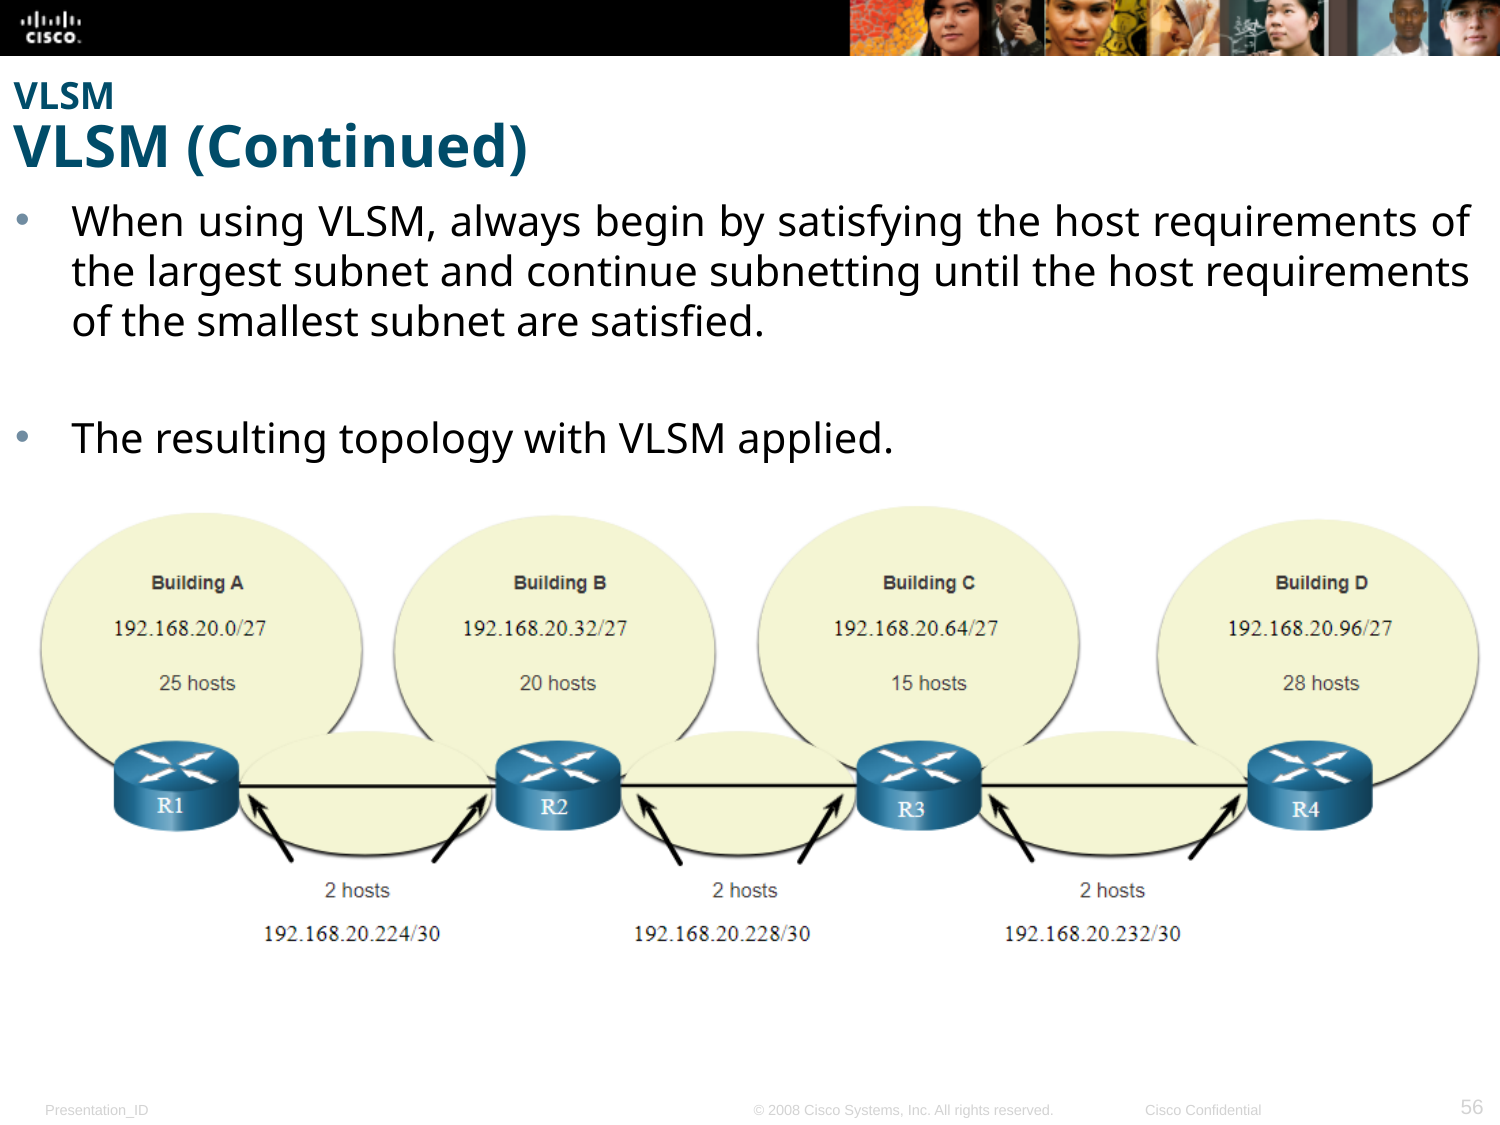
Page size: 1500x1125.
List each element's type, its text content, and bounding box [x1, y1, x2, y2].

list When using VLSM, always begin by satisfying the host requirements of the largest subnet and continue subnetting until the host requirements of the smallest subnet are satisfied. The resulting topology with VLSM applied. [0, 187, 1486, 583]
picture [27, 494, 1487, 964]
title VLSM VLSM (Continued) [0, 67, 1369, 187]
picture [0, 0, 1500, 56]
